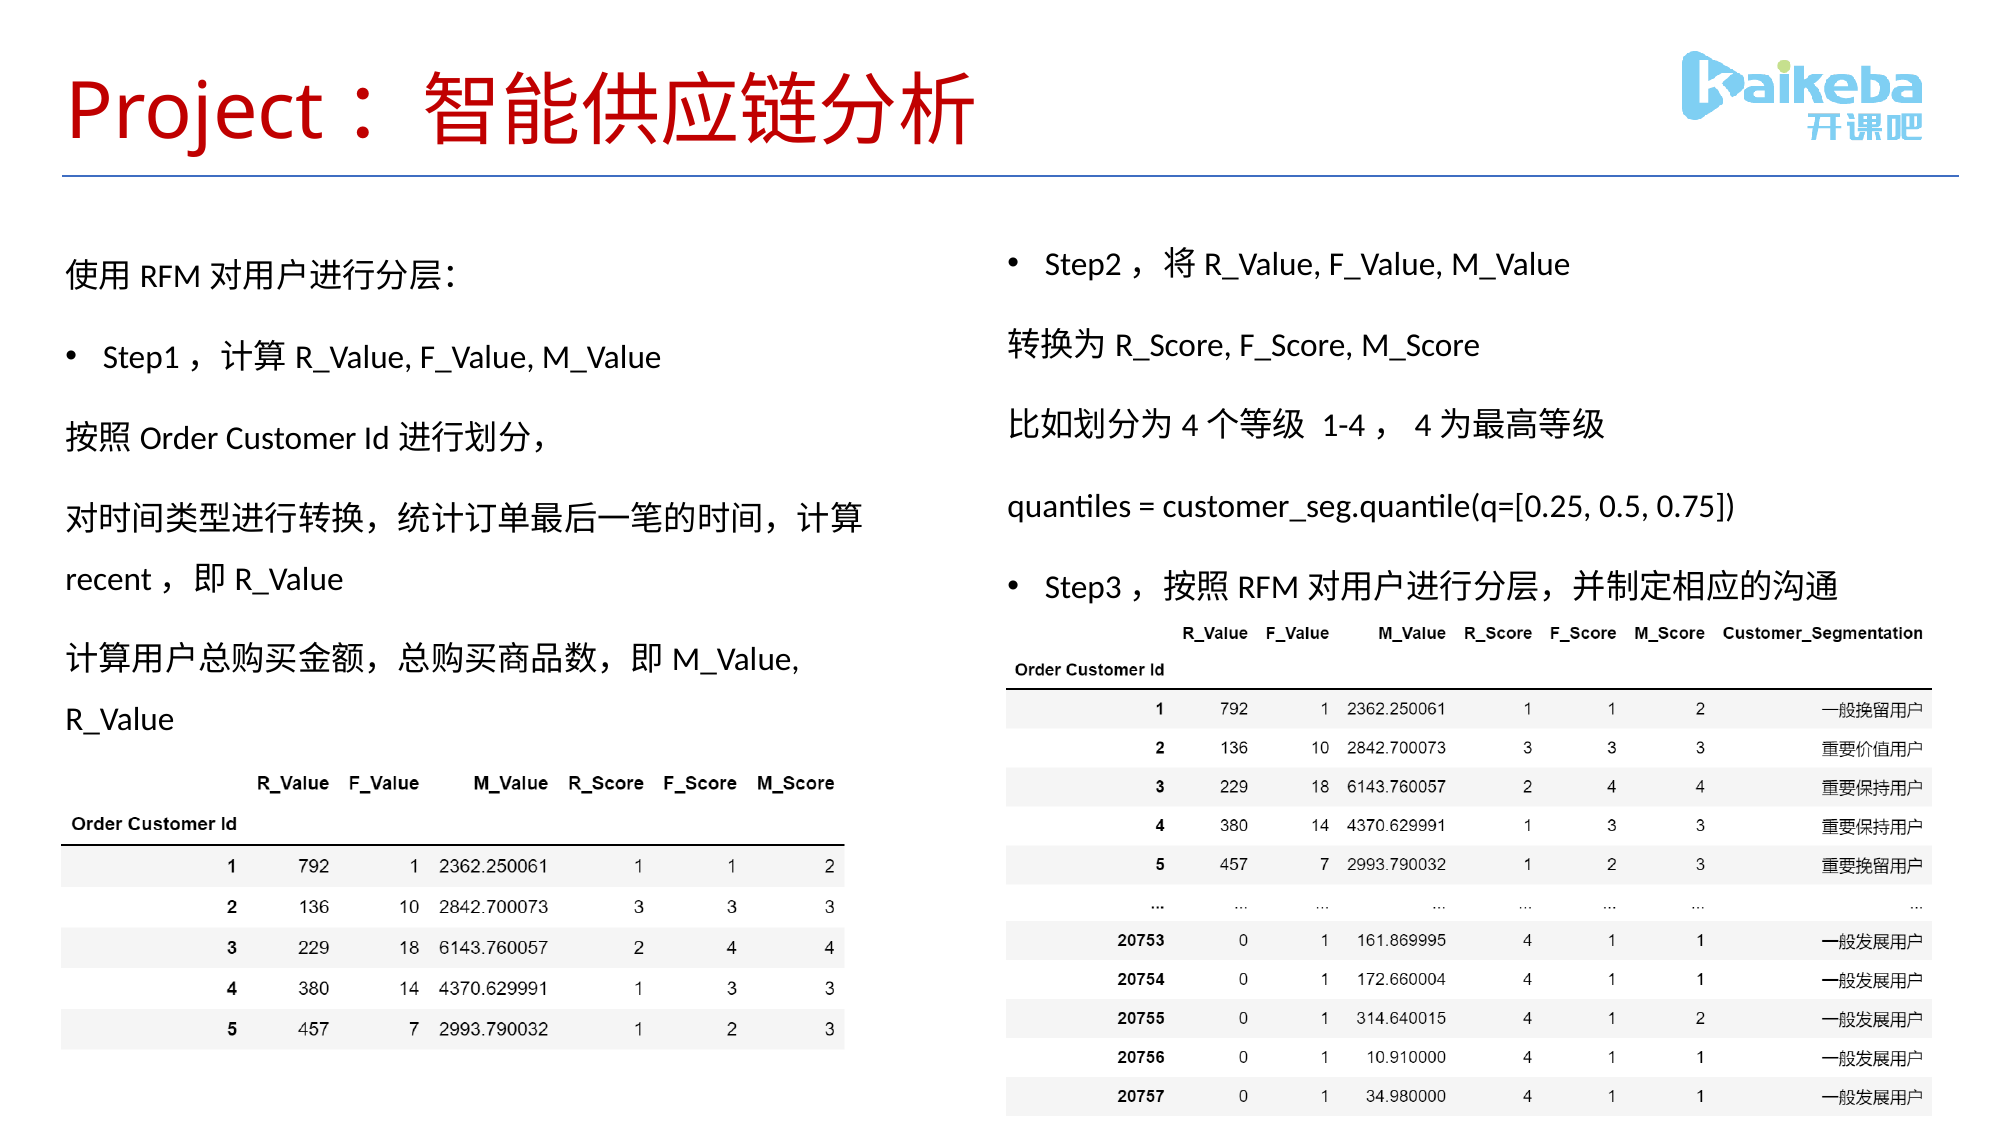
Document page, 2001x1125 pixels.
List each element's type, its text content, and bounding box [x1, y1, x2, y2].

title Project：智能供应链分析 [57, 59, 1728, 167]
table_cell [1653, 21, 1950, 167]
text_box 使用RFM对用户进行分层： Step1，计算R_Value, F_Value, M_Value 按照Order Customer Id进行划分， 对时间类型进行转换，统计订单最后一笔的时间，计算recent，即R_Value 计算用户总购买金额，总购买商品数，即M_Value, R_Value [57, 227, 916, 1090]
picture [999, 615, 1935, 1117]
picture [57, 767, 848, 1050]
text_box Step2，将R_Value, F_Value, M_Value 转换为R_Score, F_Score, M_Score 比如划分为4个等级 1-4，4为最高等级 quantiles = customer_seg.quantile(q=[0.25, 0.5, 0.75]) Step3，按照RFM对用户进行分层，并制定相应的沟通策略 [999, 214, 1858, 615]
